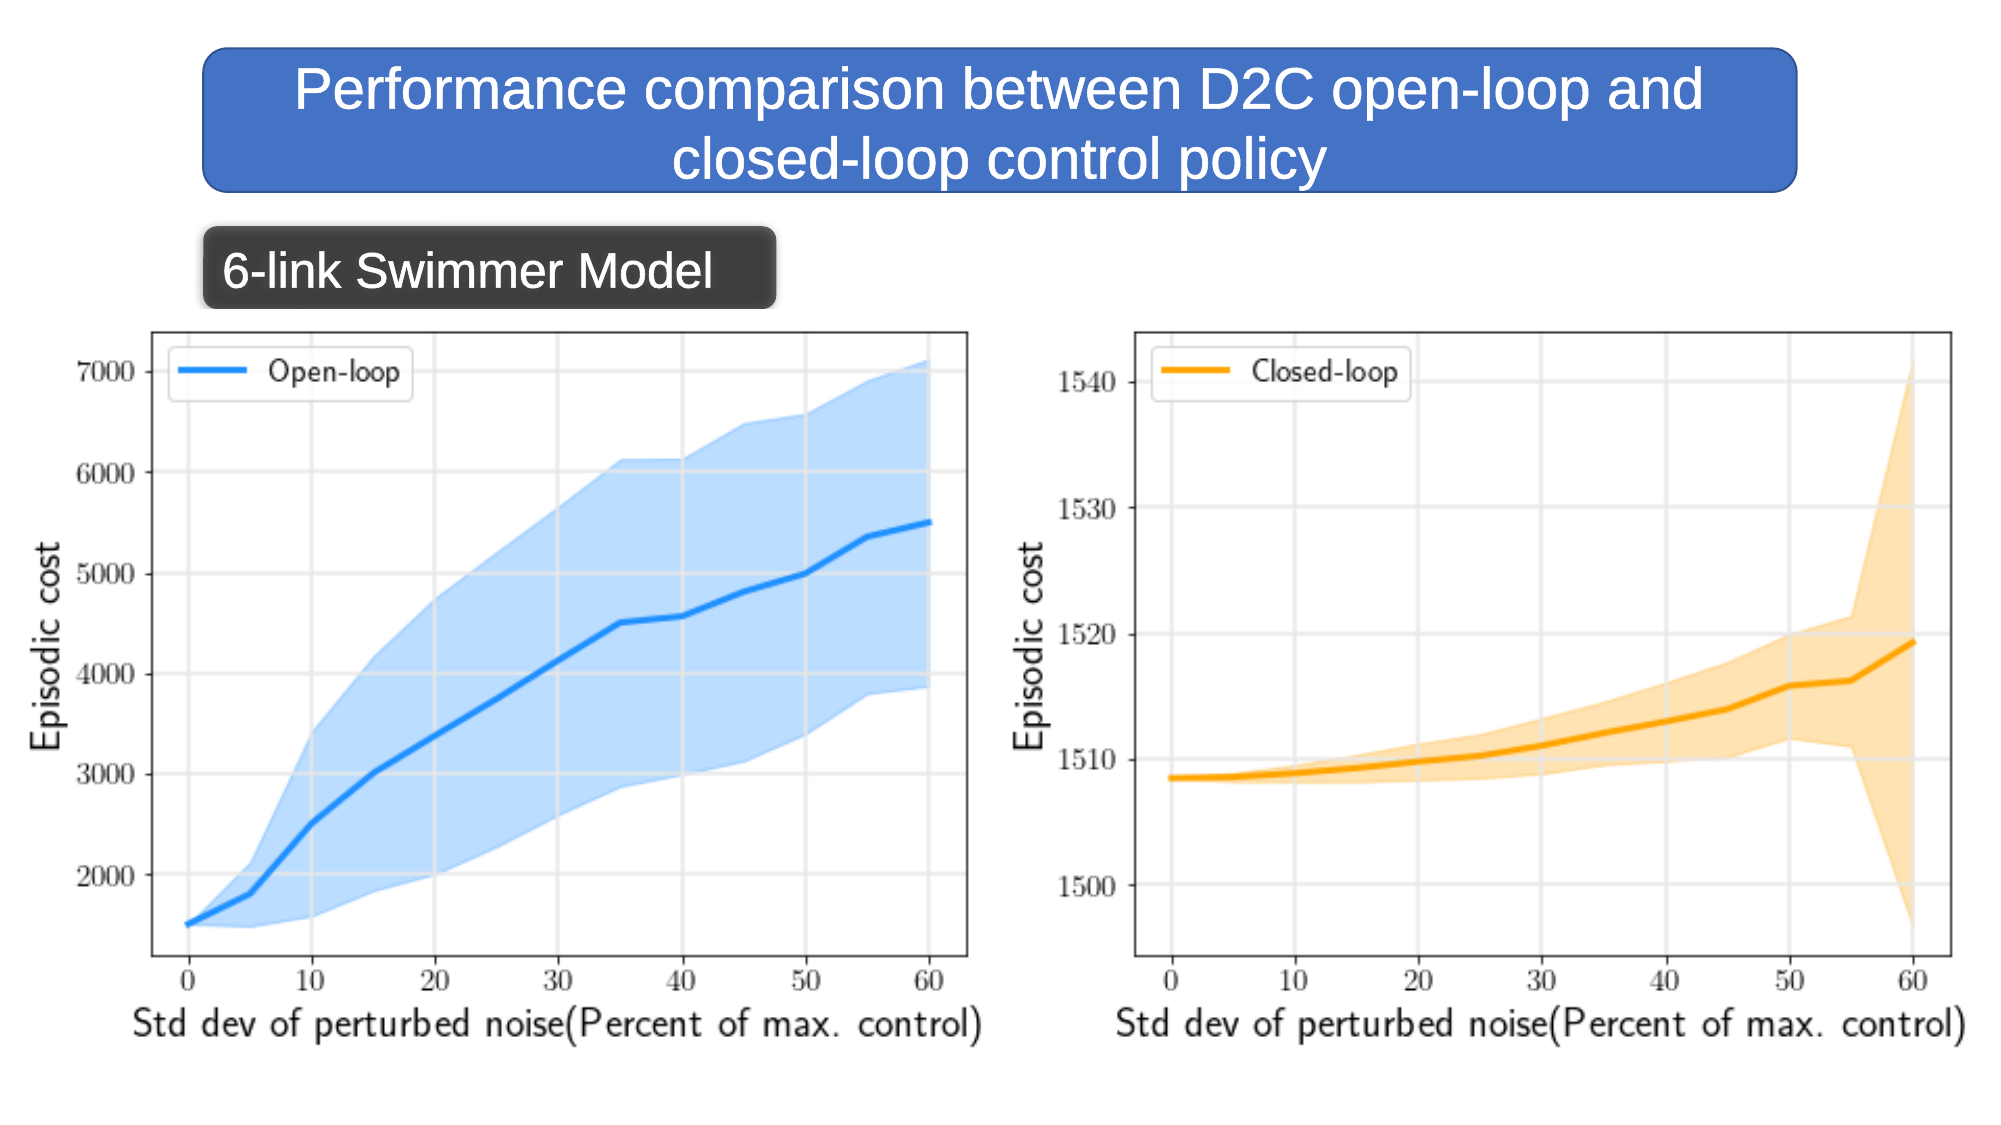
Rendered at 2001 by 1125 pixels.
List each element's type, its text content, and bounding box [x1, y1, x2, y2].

text_box Performance comparison between D2C open-loop and closed-loop control policy [202, 47, 1798, 193]
text_box 6-link Swimmer Model [203, 226, 777, 309]
picture [16, 309, 1984, 1062]
